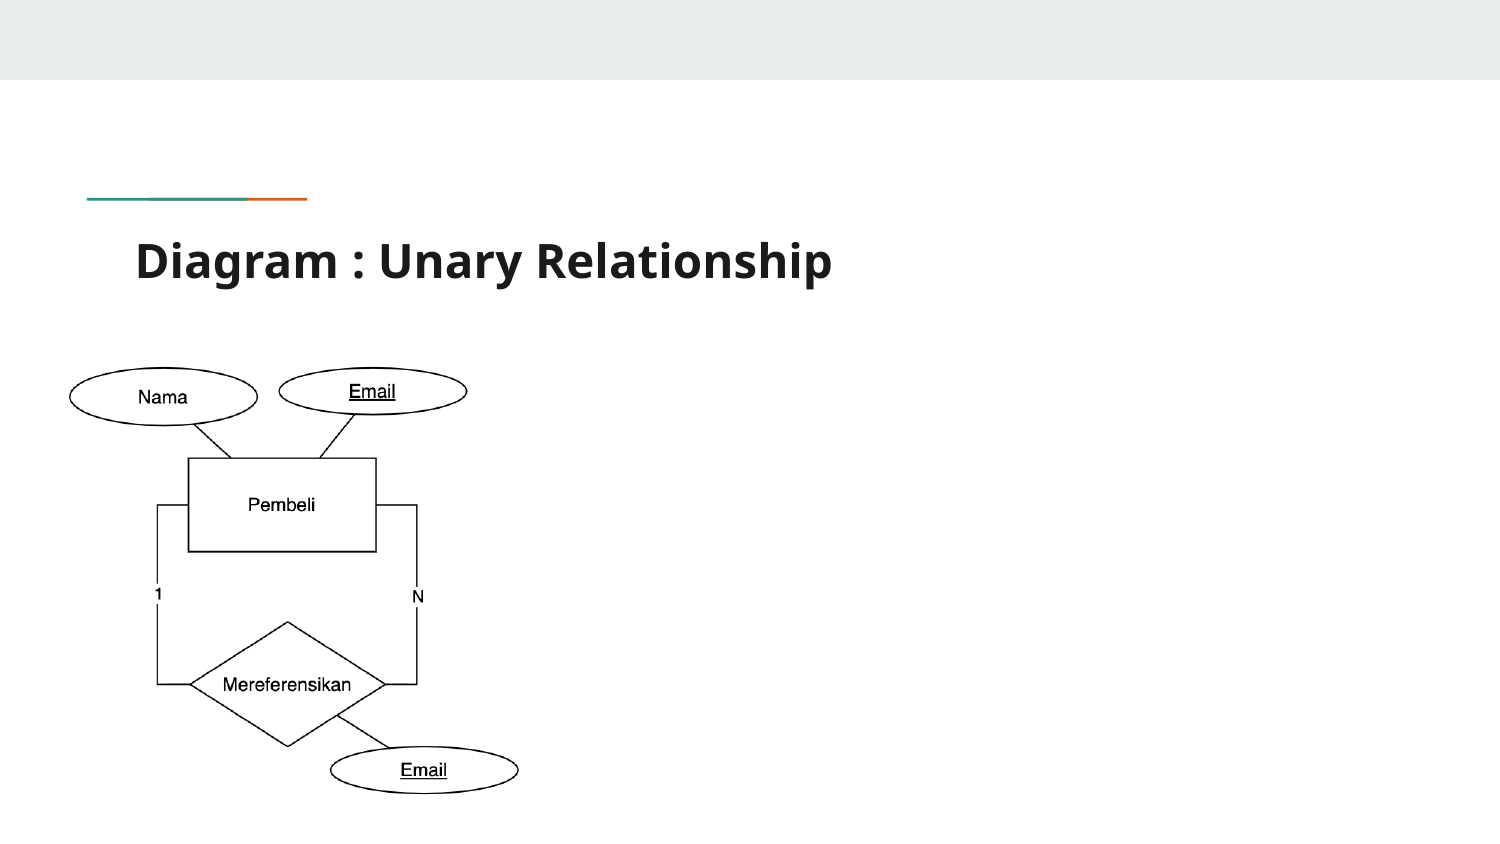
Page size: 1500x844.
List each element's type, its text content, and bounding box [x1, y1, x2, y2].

picture [24, 328, 567, 819]
title Diagram : Unary Relationship [119, 216, 1381, 305]
